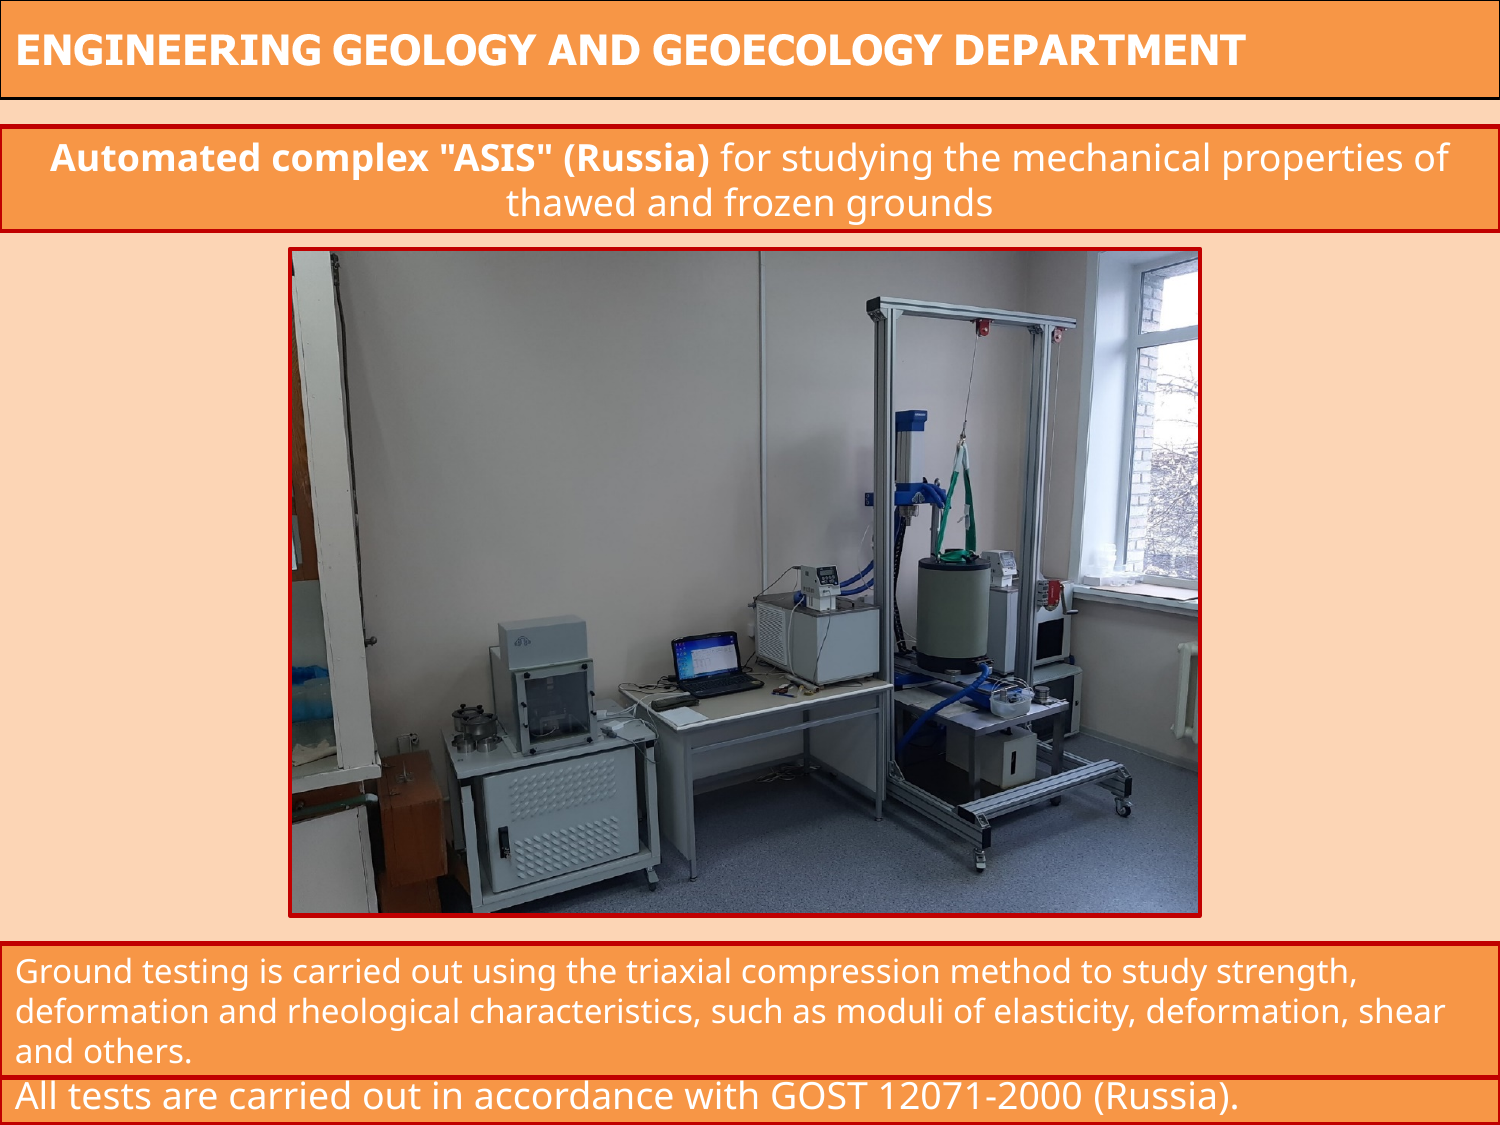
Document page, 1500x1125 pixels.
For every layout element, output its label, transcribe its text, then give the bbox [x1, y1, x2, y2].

text_box All tests are carried out in accordance with GOST 12071-2000 (Russia). [0, 1078, 1500, 1125]
picture [292, 251, 1198, 914]
text_box Automated complex "ASIS" (Russia) for studying the mechanical properties of thawed and frozen grounds [0, 126, 1500, 232]
text_box Ground testing is carried out using the triaxial compression method to study strength, deformation and rheological characteristics, such as moduli of elasticity, deformation, shear and others. [0, 943, 1500, 1078]
picture [0, 0, 1500, 101]
